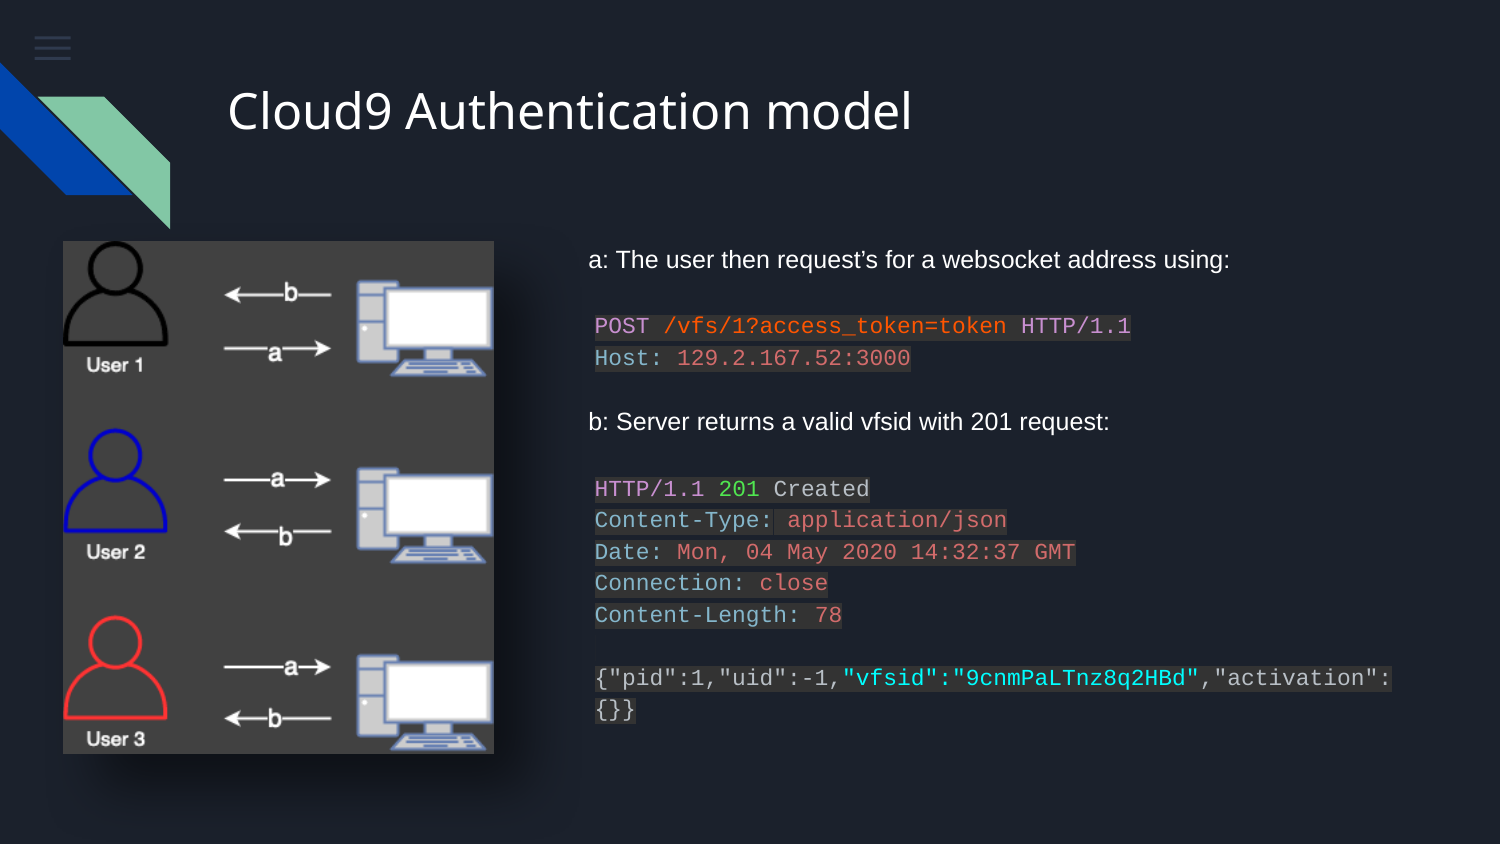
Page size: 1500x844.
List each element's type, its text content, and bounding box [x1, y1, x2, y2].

title Cloud9 Authentication model [212, 64, 1368, 215]
list a: The user then request’s for a websocket address using: POST /vfs/1?access_token=token HTTP/1.1 Host: 129.2.167.52:3000 b: Server returns a valid vfsid with 201 request: HTTP/1.1 201 Created Content-Type: application/json Date: Mon, 04 May 2020 14:32:37 GMT Connection: close Content-Length: 78 ​ {"pid":1,"uid":-1,"vfsid":"9cnmPaLTnz8q2HBd","activation":{}} [573, 160, 1442, 728]
picture [63, 241, 494, 755]
